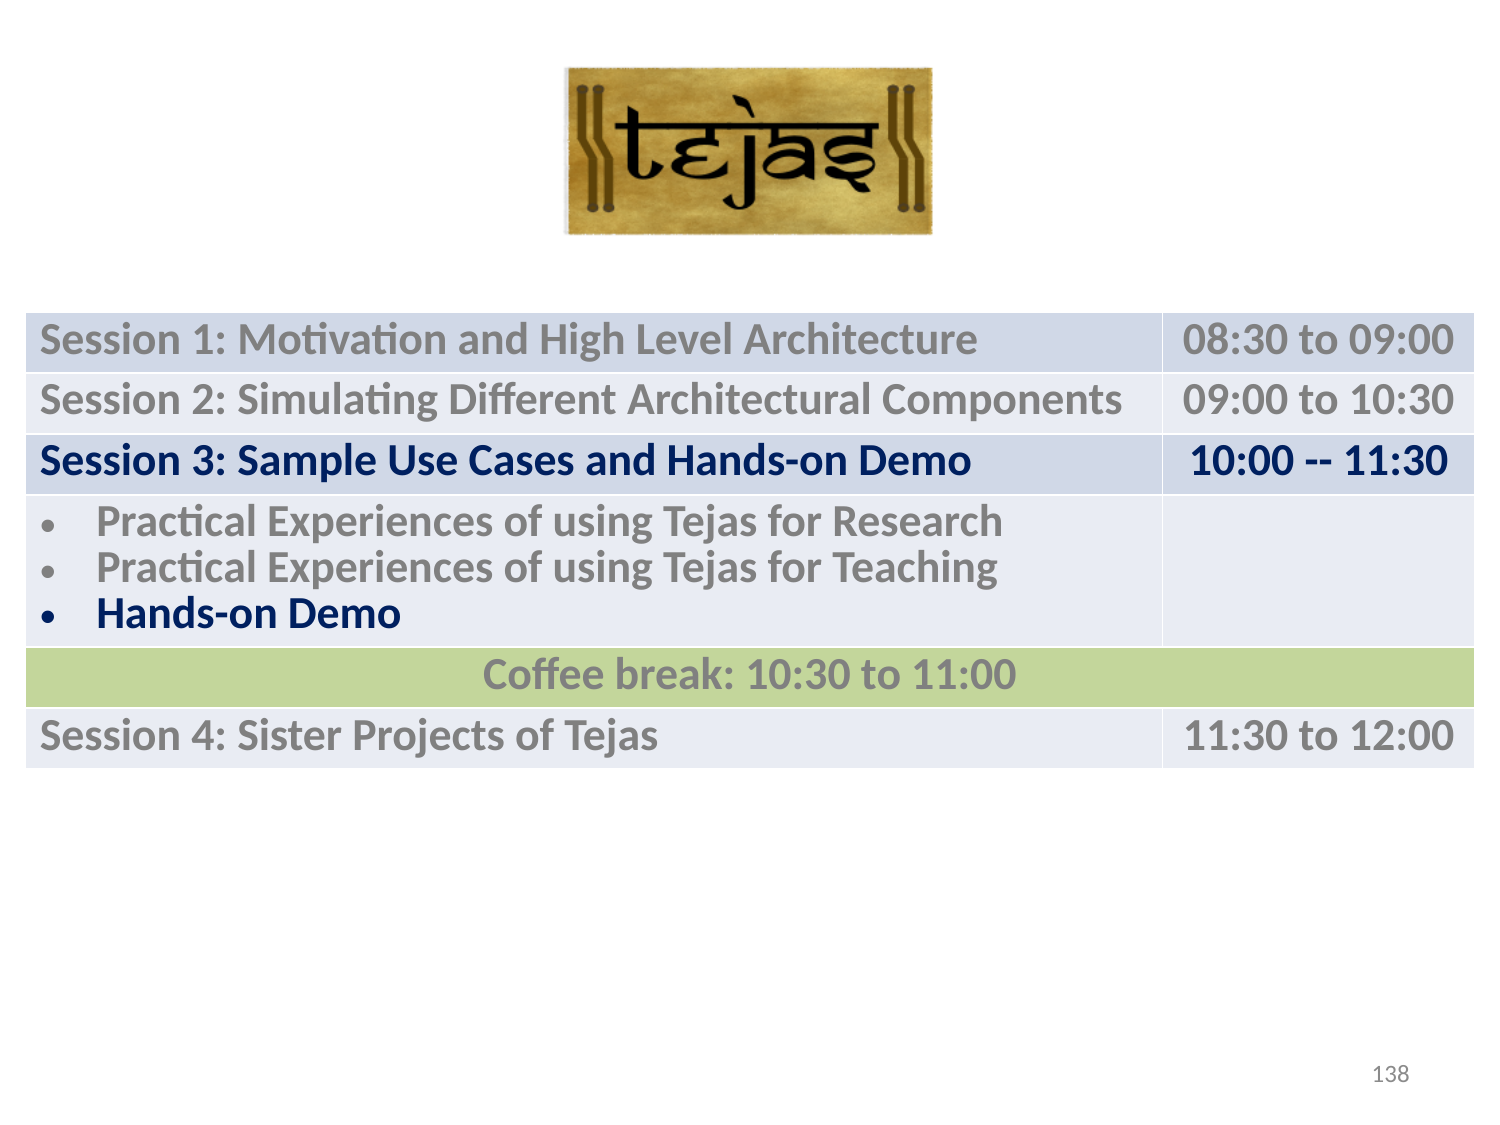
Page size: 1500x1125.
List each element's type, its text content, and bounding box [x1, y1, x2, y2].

table_cell Session 3: Sample Use Cases and Hands-on Demo [26, 435, 1162, 494]
table_cell 11:30 to 12:00 [1163, 709, 1474, 768]
table_cell [1163, 496, 1474, 646]
table_header Session 1: Motivation and High Level Architecture [26, 313, 1162, 372]
table_cell Coffee break: 10:30 to 11:00 [26, 648, 1474, 707]
table_cell 10:00 -- 11:30 [1163, 435, 1474, 494]
picture [562, 64, 938, 238]
table_cell Practical Experiences of using Tejas for Research Practical Experiences of using Tejas for Teaching Hands-on Demo [26, 496, 1162, 646]
table_cell 09:00 to 10:30 [1163, 374, 1474, 433]
table_header 08:30 to 09:00 [1163, 313, 1474, 372]
table_cell Session 4: Sister Projects of Tejas [26, 709, 1162, 768]
slide_number 138 [1074, 1042, 1425, 1103]
table_cell Session 2: Simulating Different Architectural Components [26, 374, 1162, 433]
